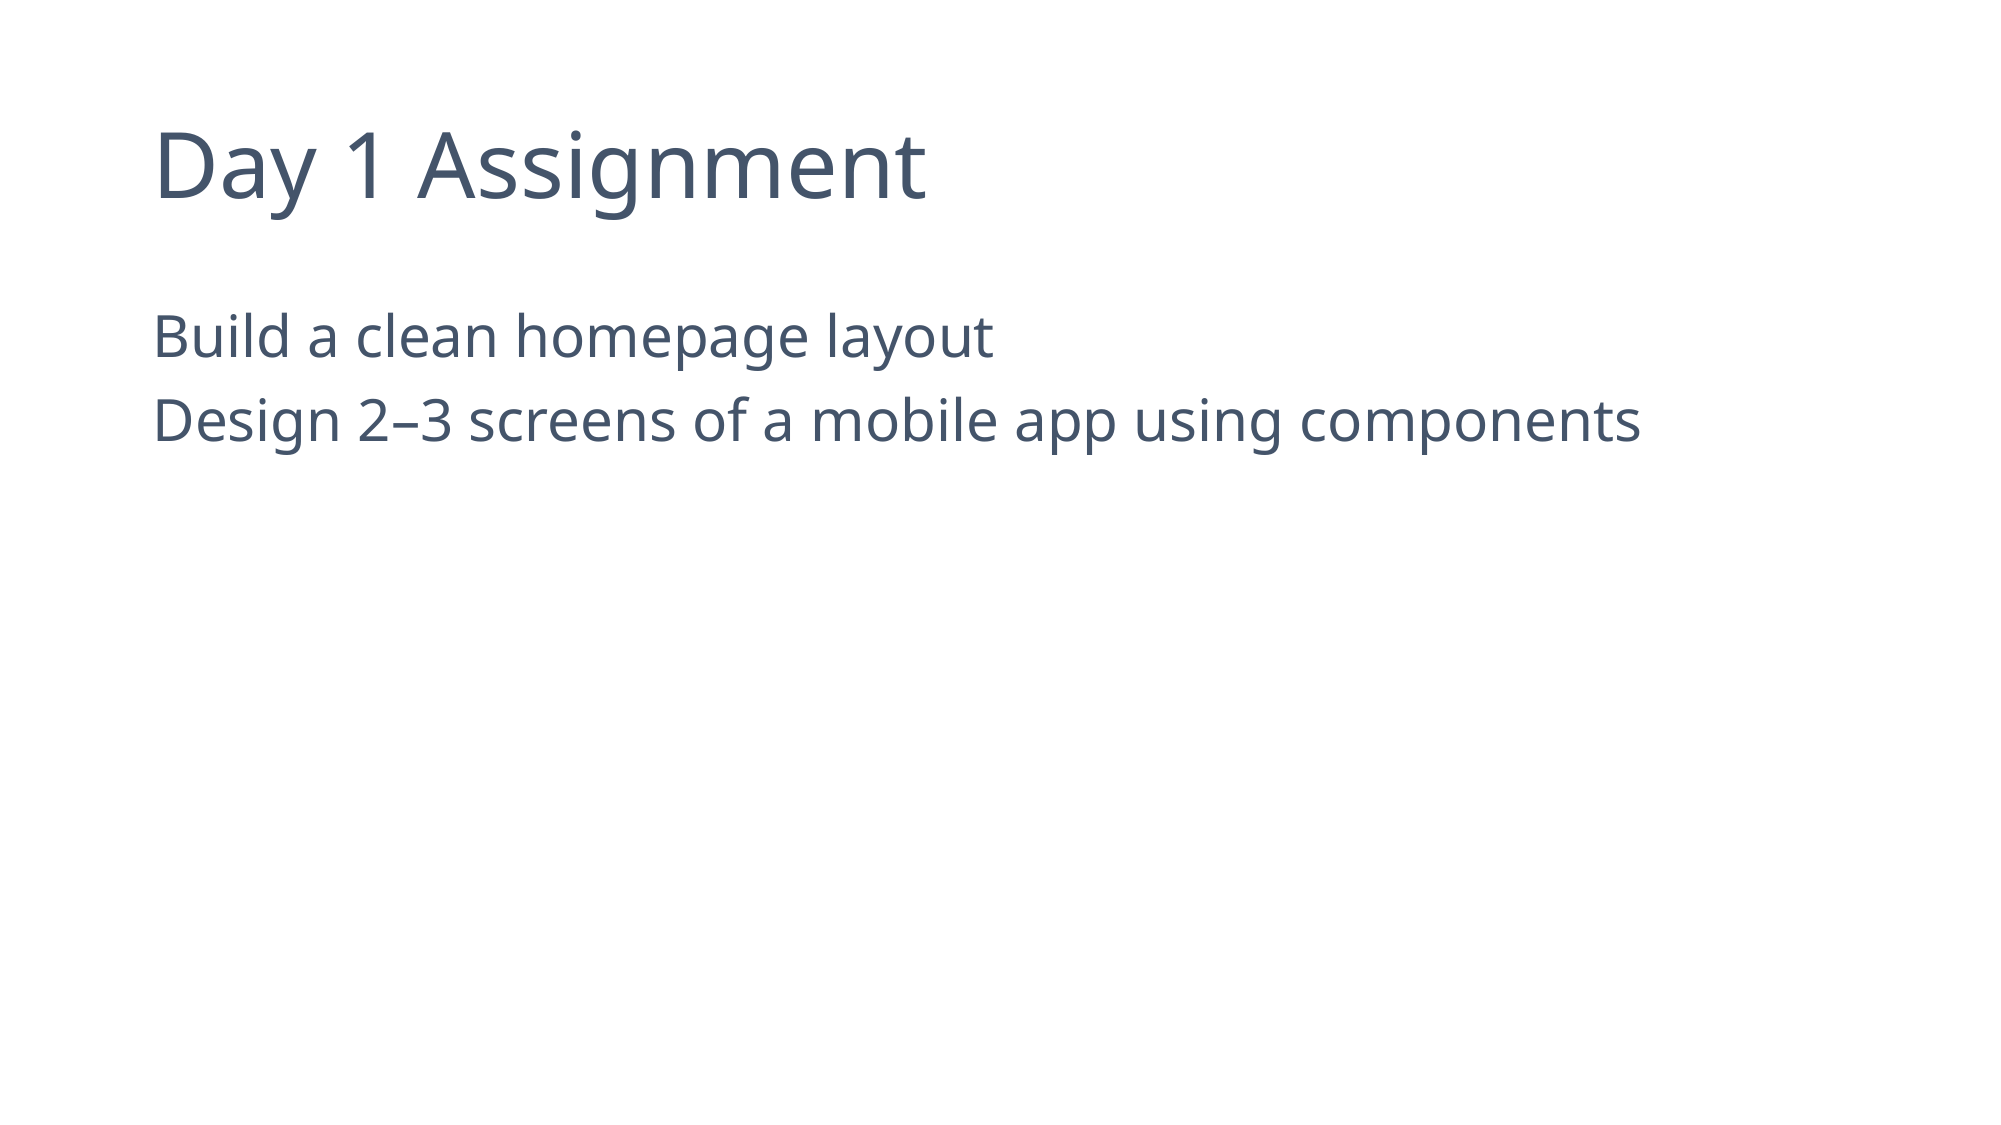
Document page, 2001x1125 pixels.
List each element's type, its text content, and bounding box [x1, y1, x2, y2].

title Day 1 Assignment [137, 59, 1863, 278]
list Build a clean homepage layout Design 2–3 screens of a mobile app using components [137, 299, 1863, 1014]
